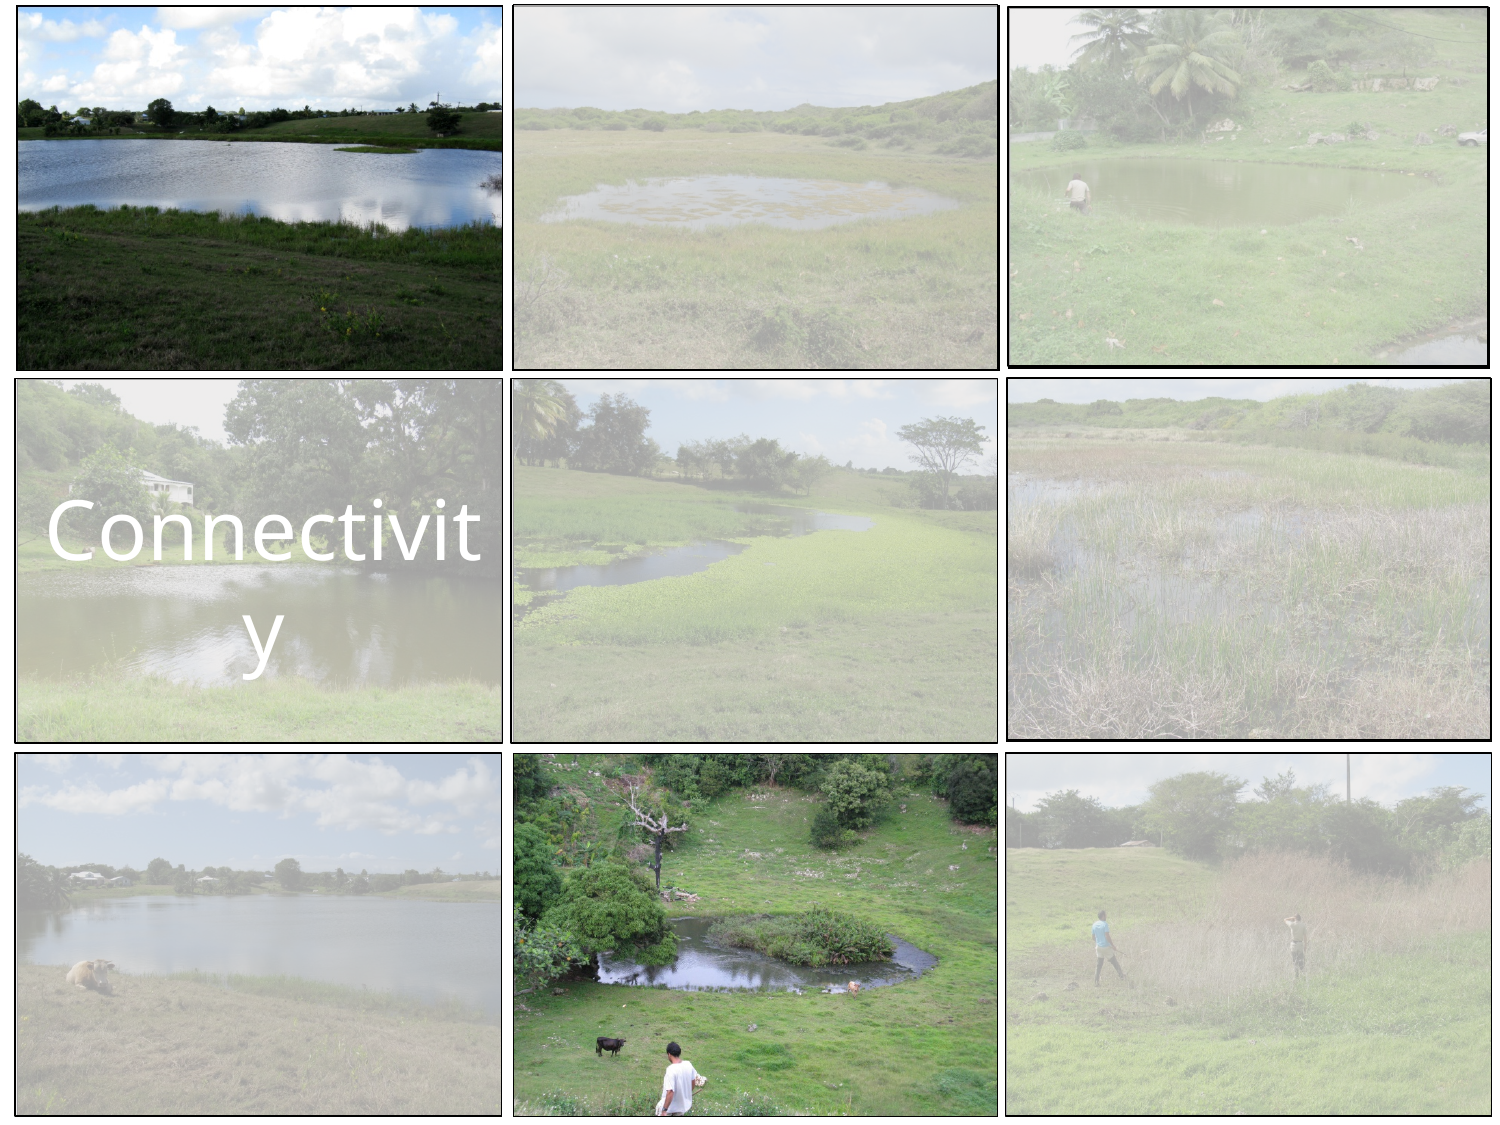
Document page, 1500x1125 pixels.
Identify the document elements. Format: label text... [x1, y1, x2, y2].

picture [513, 379, 998, 743]
picture [1006, 378, 1492, 742]
text_box Connectivity [502, 469, 511, 685]
text_box Connectivity [12, 469, 17, 685]
picture [1009, 8, 1489, 368]
picture [17, 753, 502, 1117]
picture [1006, 753, 1492, 1117]
picture [513, 6, 999, 370]
picture [17, 379, 502, 743]
picture [17, 6, 502, 370]
picture [513, 753, 998, 1117]
